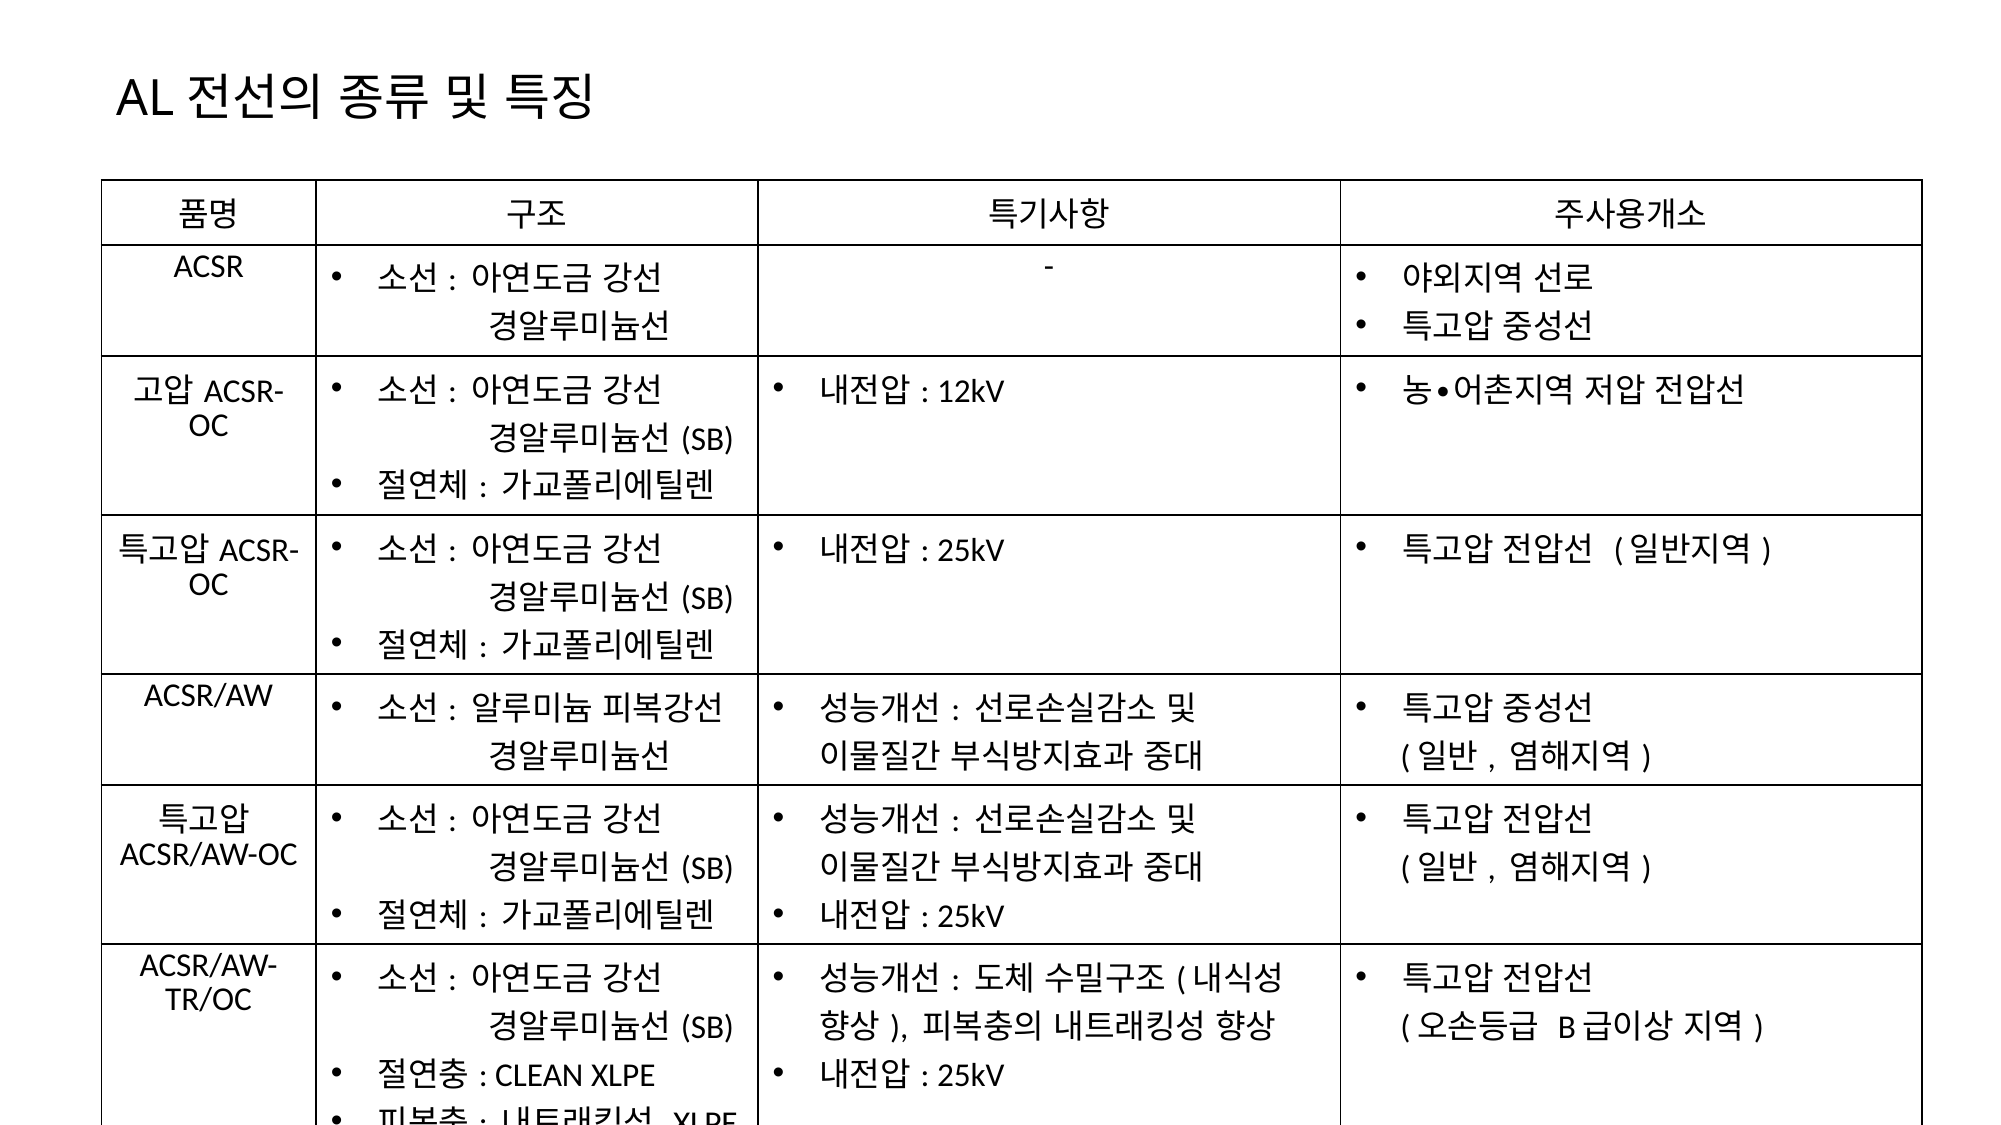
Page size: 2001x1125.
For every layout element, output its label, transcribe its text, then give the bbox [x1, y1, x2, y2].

table_header 구조 [317, 181, 757, 244]
title AL전선의 종류 및 특징 [101, 59, 1827, 140]
table_cell ACSR/AW-TR/OC [102, 945, 315, 1125]
table_cell 특고압ACSR/AW-OC [102, 786, 315, 943]
table_cell 야외지역 선로 특고압 중성선 [1341, 246, 1921, 355]
table_cell 소선: 아연도금 강선 경알루미늄선(SB) 절연체: 가교폴리에틸렌 [317, 357, 757, 514]
table_cell 성능개선: 선로손실감소 및 이물질간 부식방지효과 중대 [759, 675, 1340, 784]
table_cell 특고압 전압선 (일반, 염해지역) [1341, 786, 1921, 943]
table_cell 특고압 전압선 (오손등급 B급이상 지역) [1341, 945, 1921, 1125]
table_cell 내전압: 25kV [759, 516, 1340, 673]
table_cell 소선: 아연도금 강선 경알루미늄선(SB) 절연체: 가교폴리에틸렌 [317, 516, 757, 673]
table_cell 내전압: 12kV [759, 357, 1340, 514]
table_cell 고압ACSR-OC [102, 357, 315, 514]
table_cell 성능개선: 도체 수밀구조(내식성 향상), 피복충의 내트래킹성 향상 내전압: 25kV [759, 945, 1340, 1125]
table_cell - [759, 246, 1340, 355]
table_cell 특고압 전압선 (일반지역) [1341, 516, 1921, 673]
table_header 주사용개소 [1341, 181, 1921, 244]
table_cell 소선: 알루미늄 피복강선 경알루미늄선 [317, 675, 757, 784]
table_header 품명 [102, 181, 315, 244]
table_cell 소선: 아연도금 강선 경알루미늄선 [317, 246, 757, 355]
table_cell 소선: 아연도금 강선 경알루미늄선(SB) 절연체: 가교폴리에틸렌 [317, 786, 757, 943]
table_cell 특고압 중성선 (일반, 염해지역) [1341, 675, 1921, 784]
table_cell ACSR/AW [102, 675, 315, 784]
table_header 특기사항 [759, 181, 1340, 244]
table_cell 소선: 아연도금 강선 경알루미늄선(SB) 절연충: CLEAN XLPE 피복충: 내트래킹성 XLPE [317, 945, 757, 1125]
table_cell 농∙어촌지역 저압 전압선 [1341, 357, 1921, 514]
table_cell 특고압ACSR-OC [102, 516, 315, 673]
table_cell 성능개선: 선로손실감소 및 이물질간 부식방지효과 중대 내전압: 25kV [759, 786, 1340, 943]
table_cell ACSR [102, 246, 315, 355]
